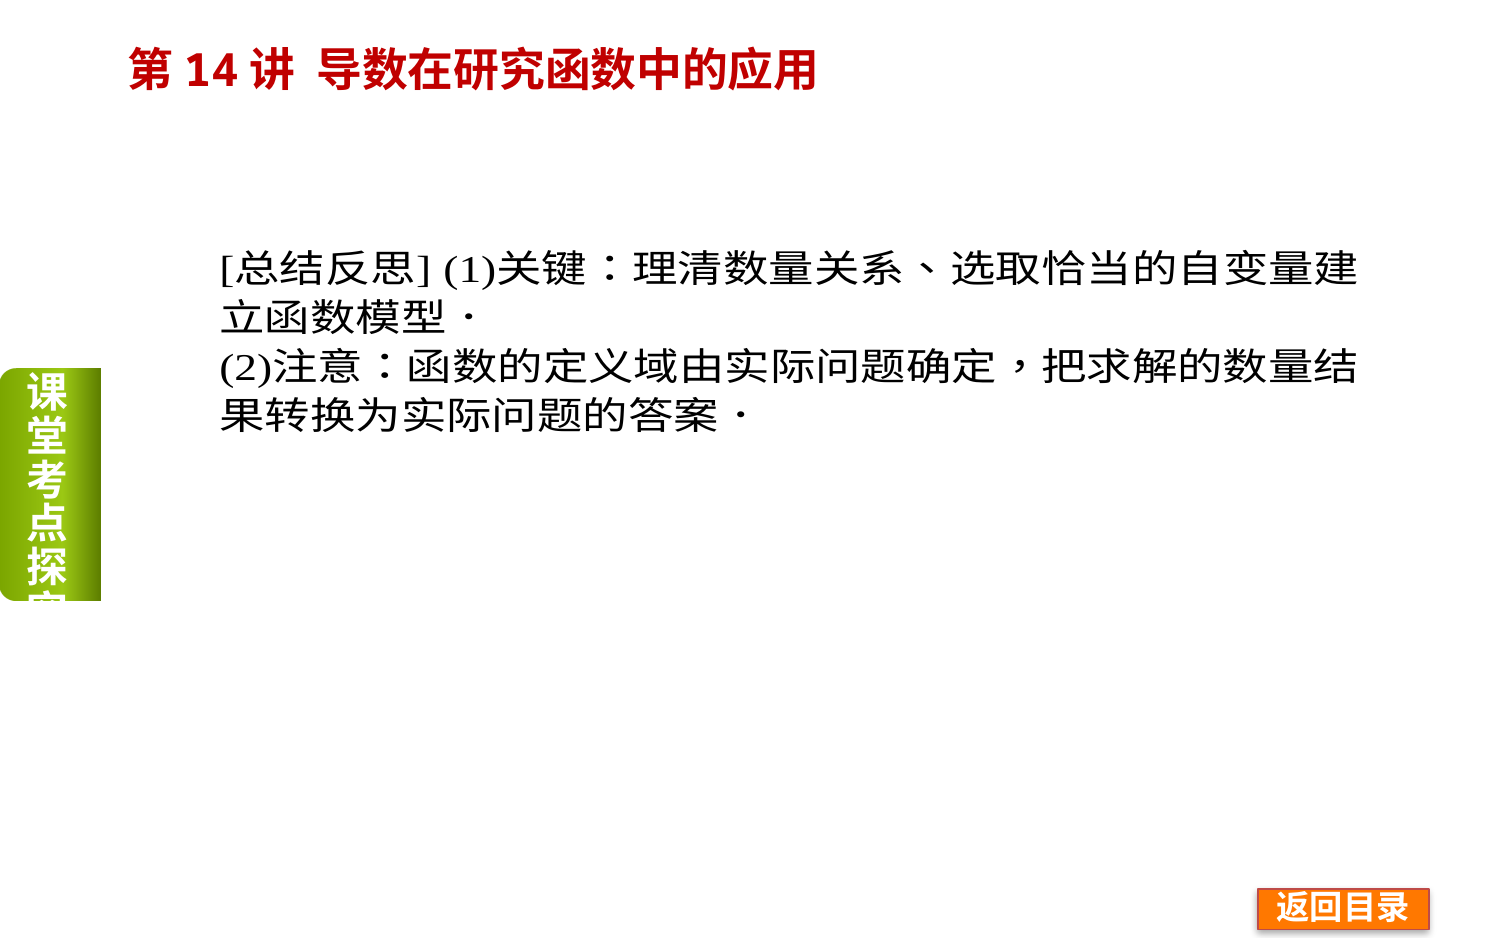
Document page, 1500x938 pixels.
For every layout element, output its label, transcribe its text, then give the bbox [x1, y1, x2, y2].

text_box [218, 243, 1360, 908]
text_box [0, 364, 101, 602]
text_box 第14讲 导数在研究函数中的应用 [112, 35, 1211, 101]
text_box 返回目录 [1257, 888, 1430, 930]
